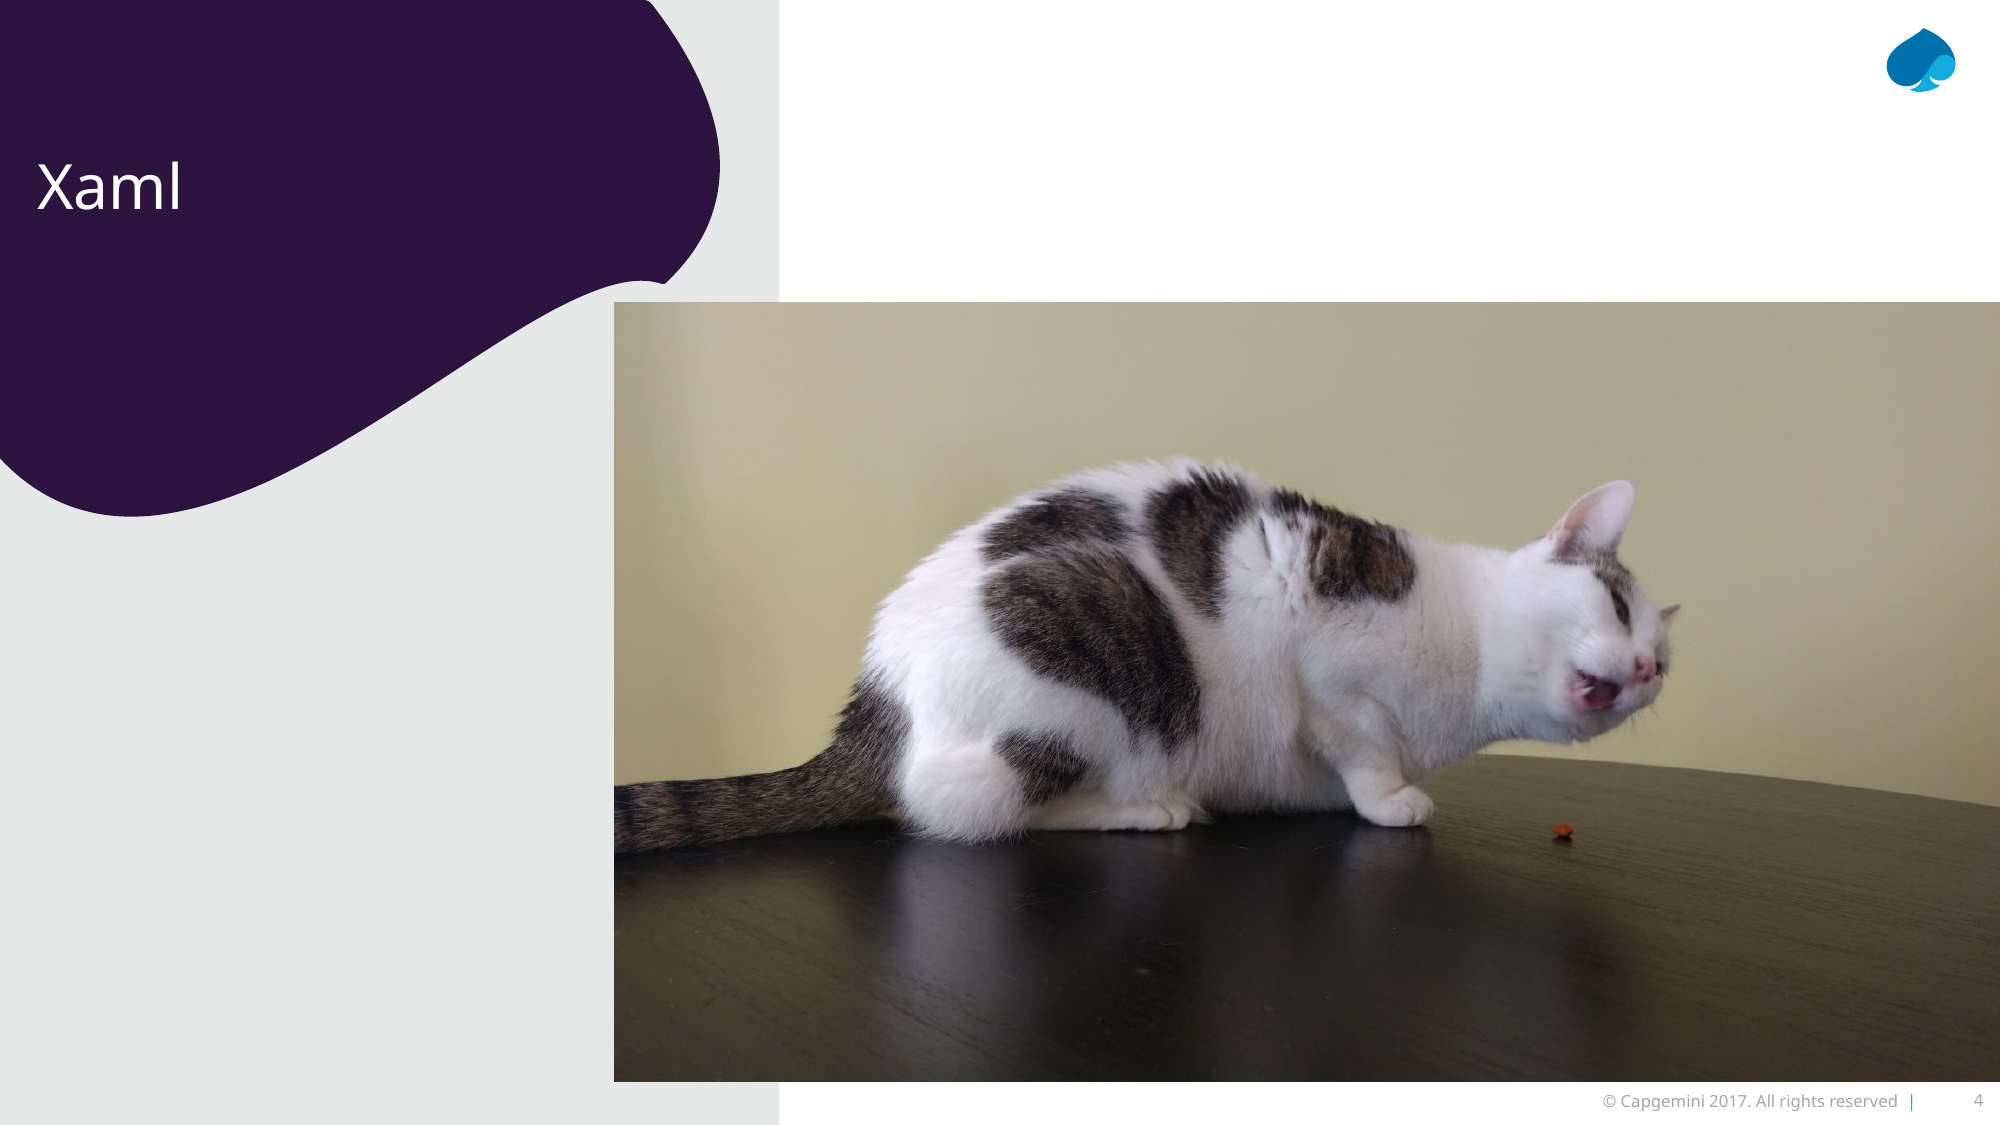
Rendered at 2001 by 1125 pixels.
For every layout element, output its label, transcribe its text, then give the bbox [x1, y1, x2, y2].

picture [614, 302, 2000, 1082]
title Xaml [37, 0, 634, 379]
